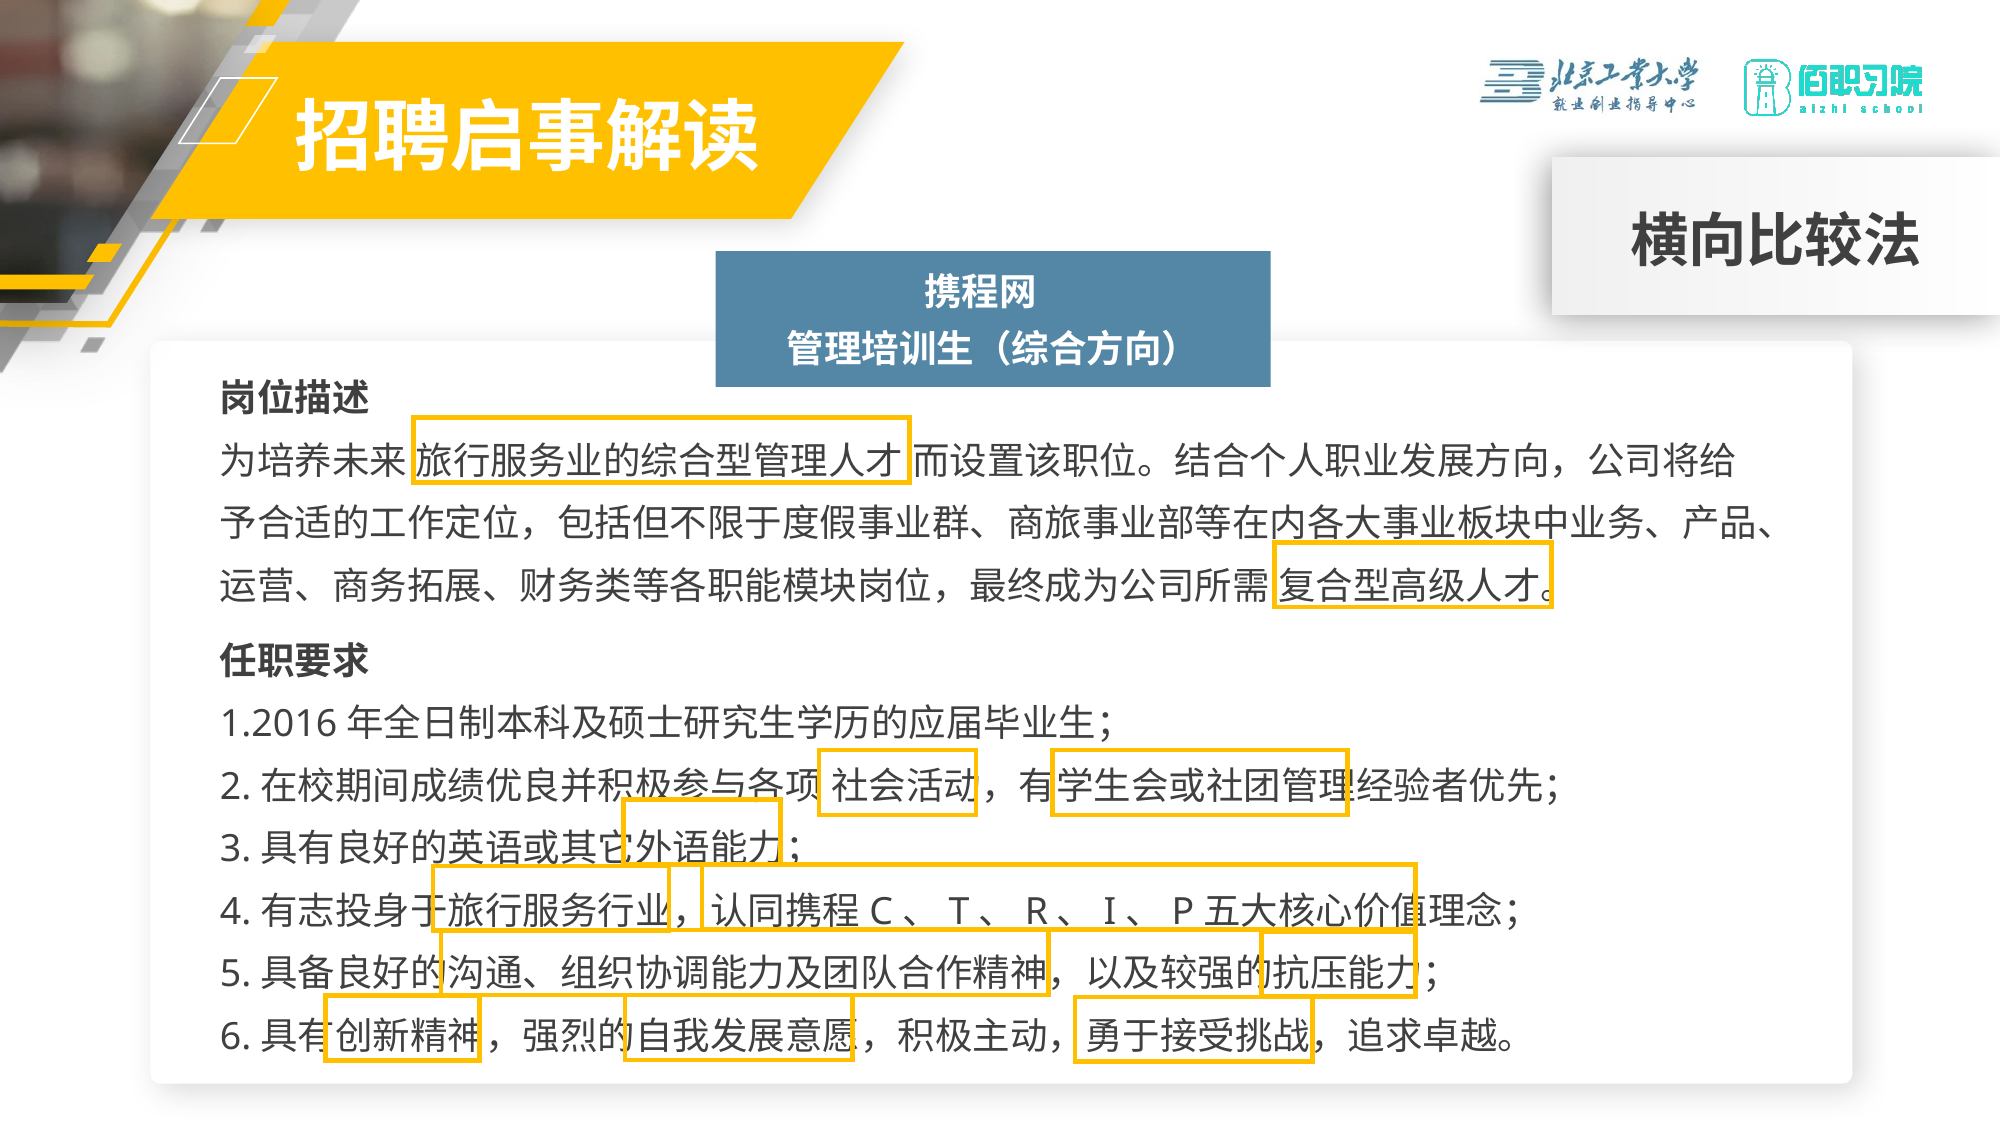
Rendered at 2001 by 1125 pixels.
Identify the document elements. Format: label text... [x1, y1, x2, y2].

picture [1479, 57, 1716, 122]
text_box [149, 339, 1854, 1085]
picture [1743, 59, 1922, 116]
text_box [432, 865, 670, 932]
text_box [1274, 541, 1553, 608]
text_box [701, 863, 1417, 930]
text_box [622, 799, 782, 865]
text_box [624, 994, 854, 1061]
text_box [905, 416, 911, 483]
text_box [0, 0, 905, 502]
text_box [1051, 749, 1349, 816]
text_box 携程网 管理培训生（综合方向） [905, 250, 1272, 388]
text_box [440, 929, 1050, 996]
text_box 岗位描述 为培养未来 旅行服务业的综合型管理人才 而设置该职位。结合个人职业发展方向，公司将给予合适的工作定位，包括但不限于度假事业群、商旅事业部等在内各大事业板块中业务、产品、运营、商务拓展、财务类等各职能模块岗位，最终成为公司所需 复合型高级人才。 任职要求 1.2016年全日制本科及硕士研究生学历的应届毕业生； 2.在校期间成绩优良并积极参与各项 社会活动，有学生会或社团管理经验者优先； 3.具有良好的英语或其它外语能力； 4.有志投身于旅行服务行业，认同携程C、T、R、I、P五大核心价值理念； 5.具备良好的沟通、组织协调能力及团队合作精神，以及较强的抗压能力； 6.具有创新精神，强烈的自我发展意愿，积极主动，勇于接受挑战，追求卓越。 [205, 349, 1782, 1065]
text_box 横向比较法 [1578, 195, 1974, 281]
text_box [324, 994, 480, 1061]
text_box [1261, 931, 1417, 998]
text_box [1074, 996, 1313, 1063]
text_box [818, 749, 977, 816]
text_box [1551, 156, 2000, 315]
